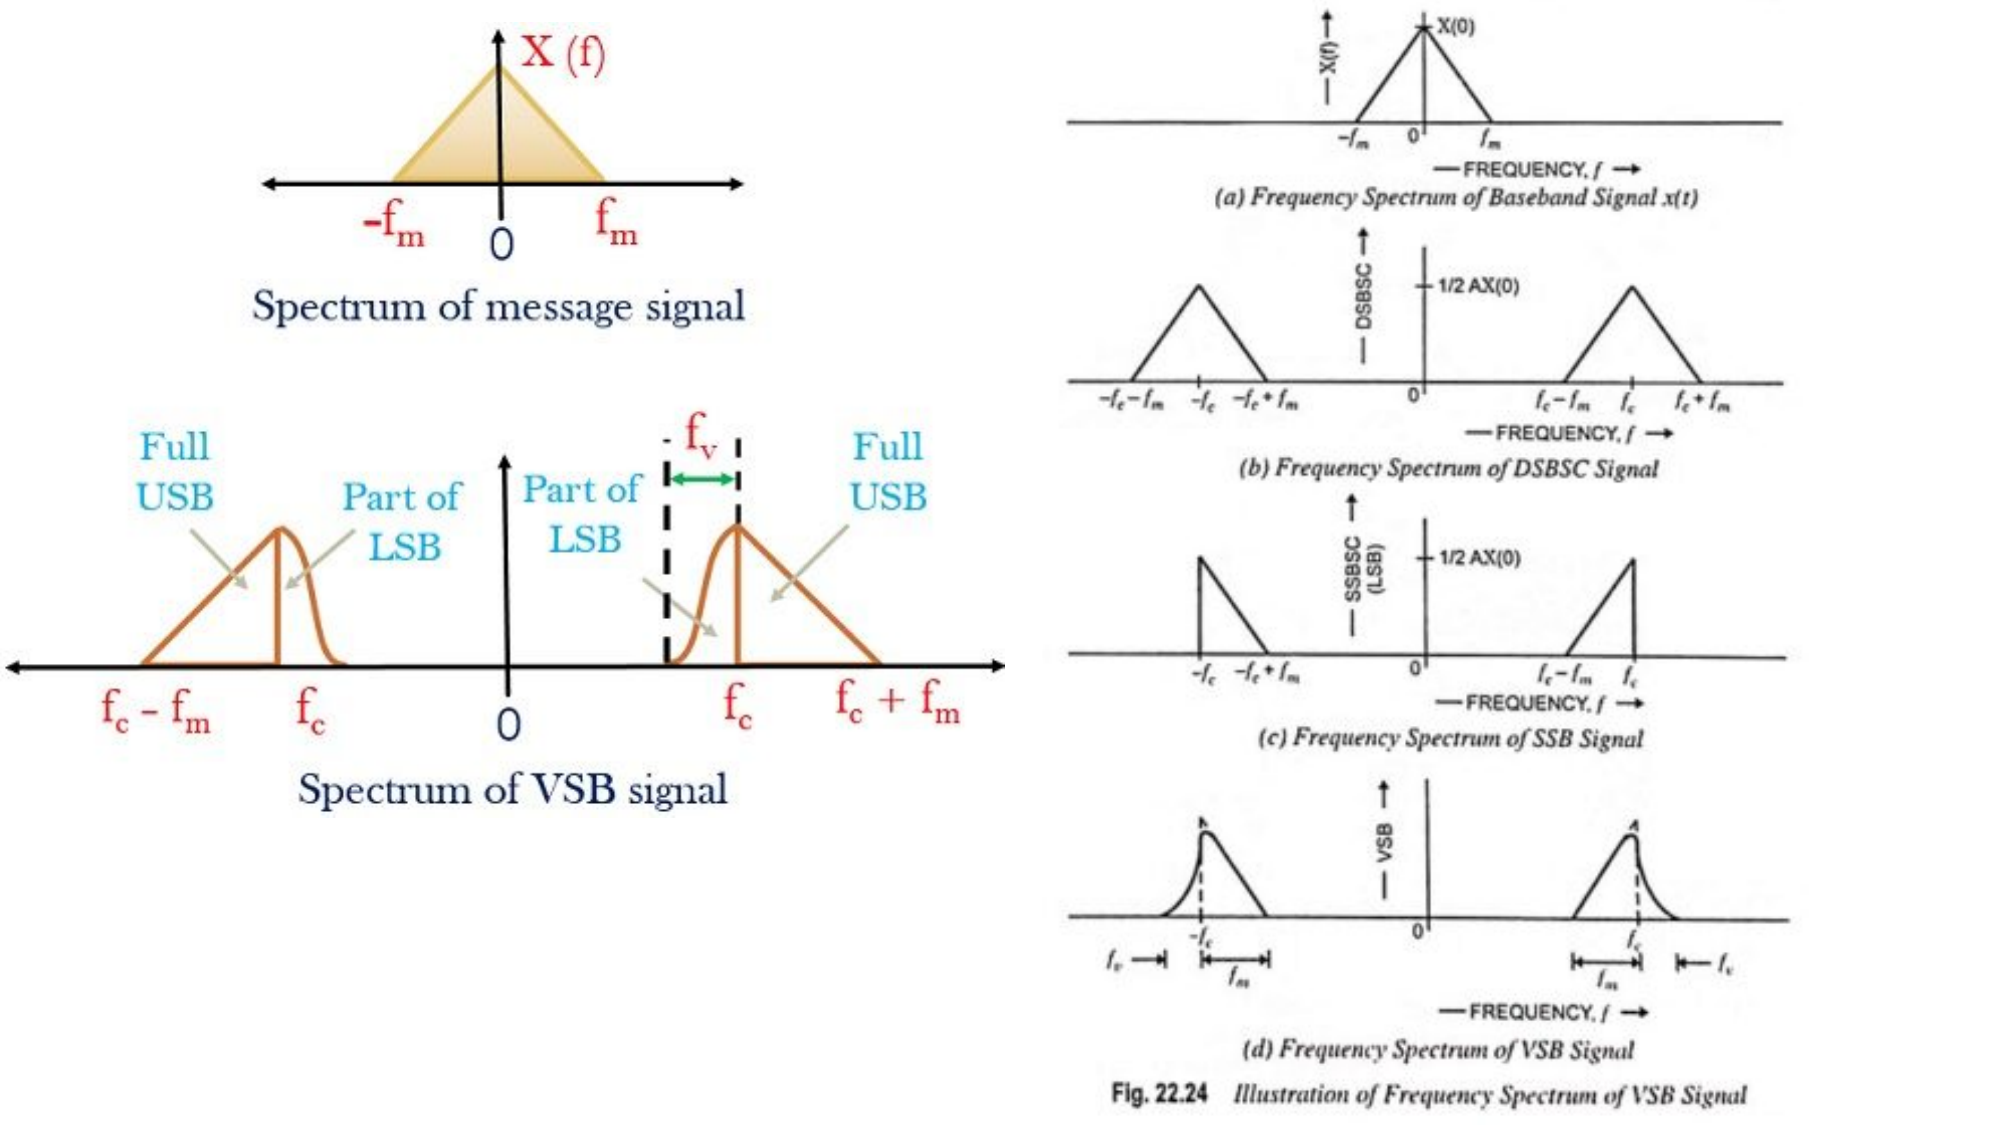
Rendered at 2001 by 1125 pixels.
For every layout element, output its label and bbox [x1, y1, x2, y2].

picture [1042, 0, 1809, 1125]
picture [0, 22, 1005, 818]
